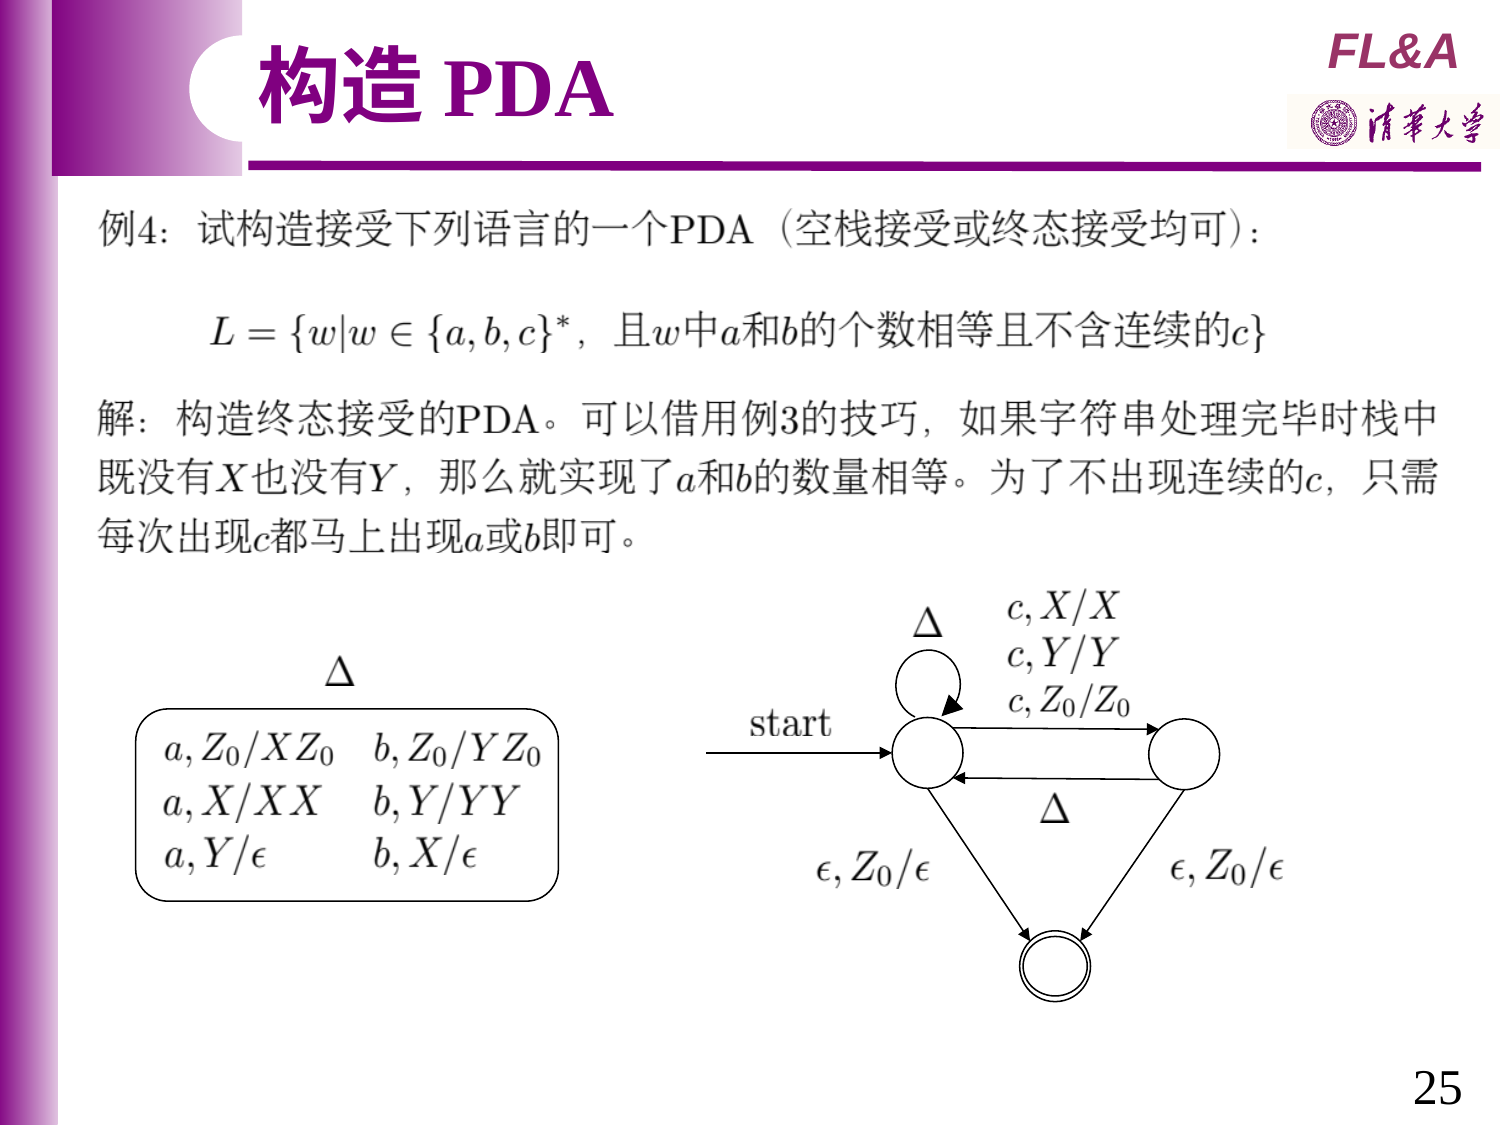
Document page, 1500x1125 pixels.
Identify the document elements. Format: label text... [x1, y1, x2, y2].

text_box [666, 587, 1366, 1002]
picture [241, 653, 438, 686]
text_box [82, 708, 618, 902]
text_box 25 [1376, 1046, 1500, 1122]
picture [17, 396, 1500, 554]
picture [17, 207, 1347, 354]
text_box 构造PDA [242, 37, 629, 143]
picture [1287, 94, 1500, 149]
